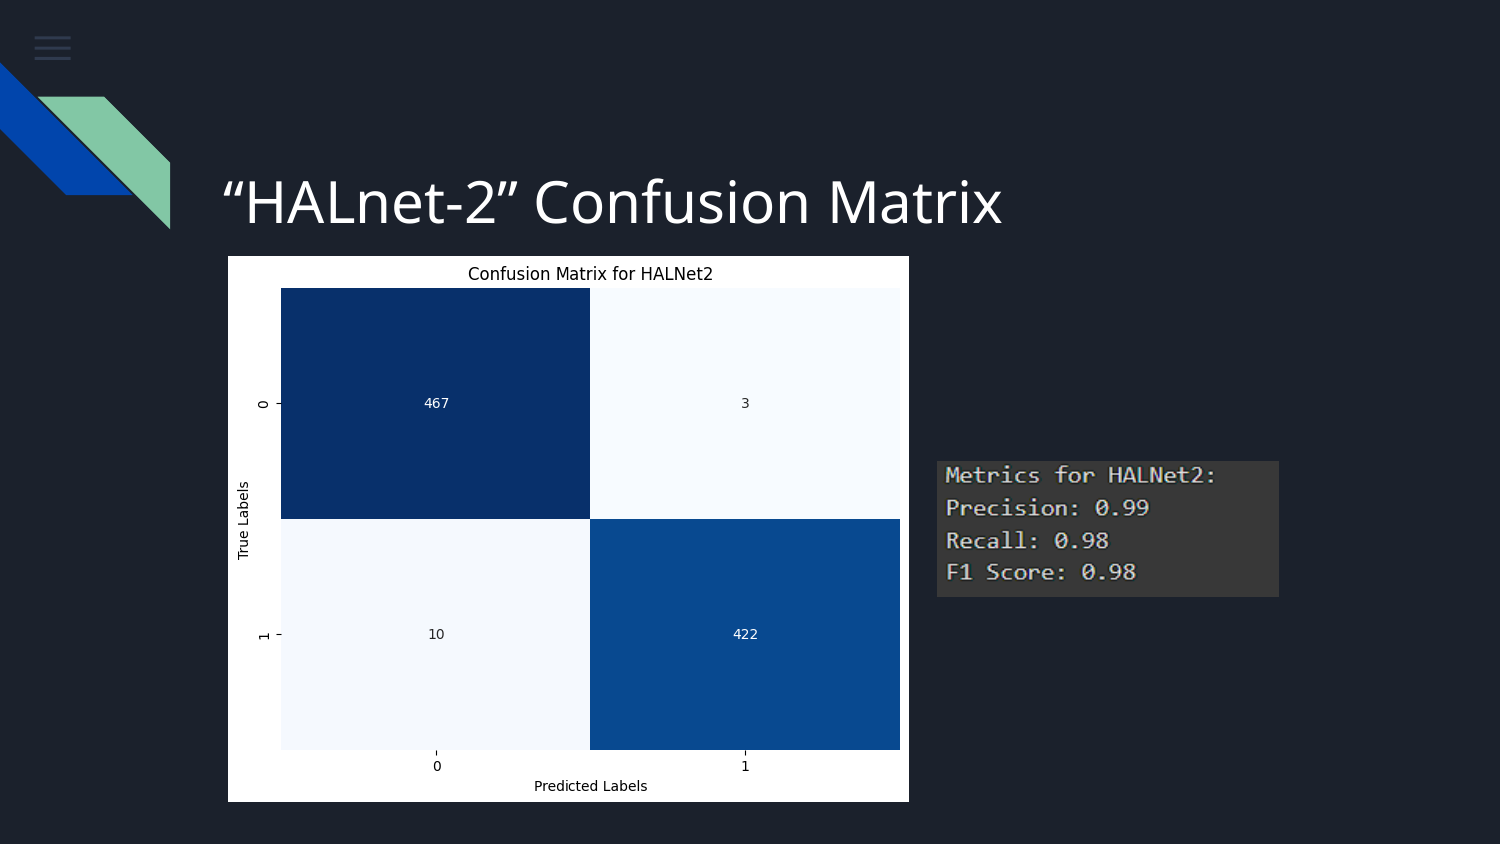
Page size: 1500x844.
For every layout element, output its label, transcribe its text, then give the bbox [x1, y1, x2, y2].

picture [937, 460, 1279, 598]
picture [228, 256, 910, 802]
title “HALnet-2” Confusion Matrix [208, 150, 1311, 249]
